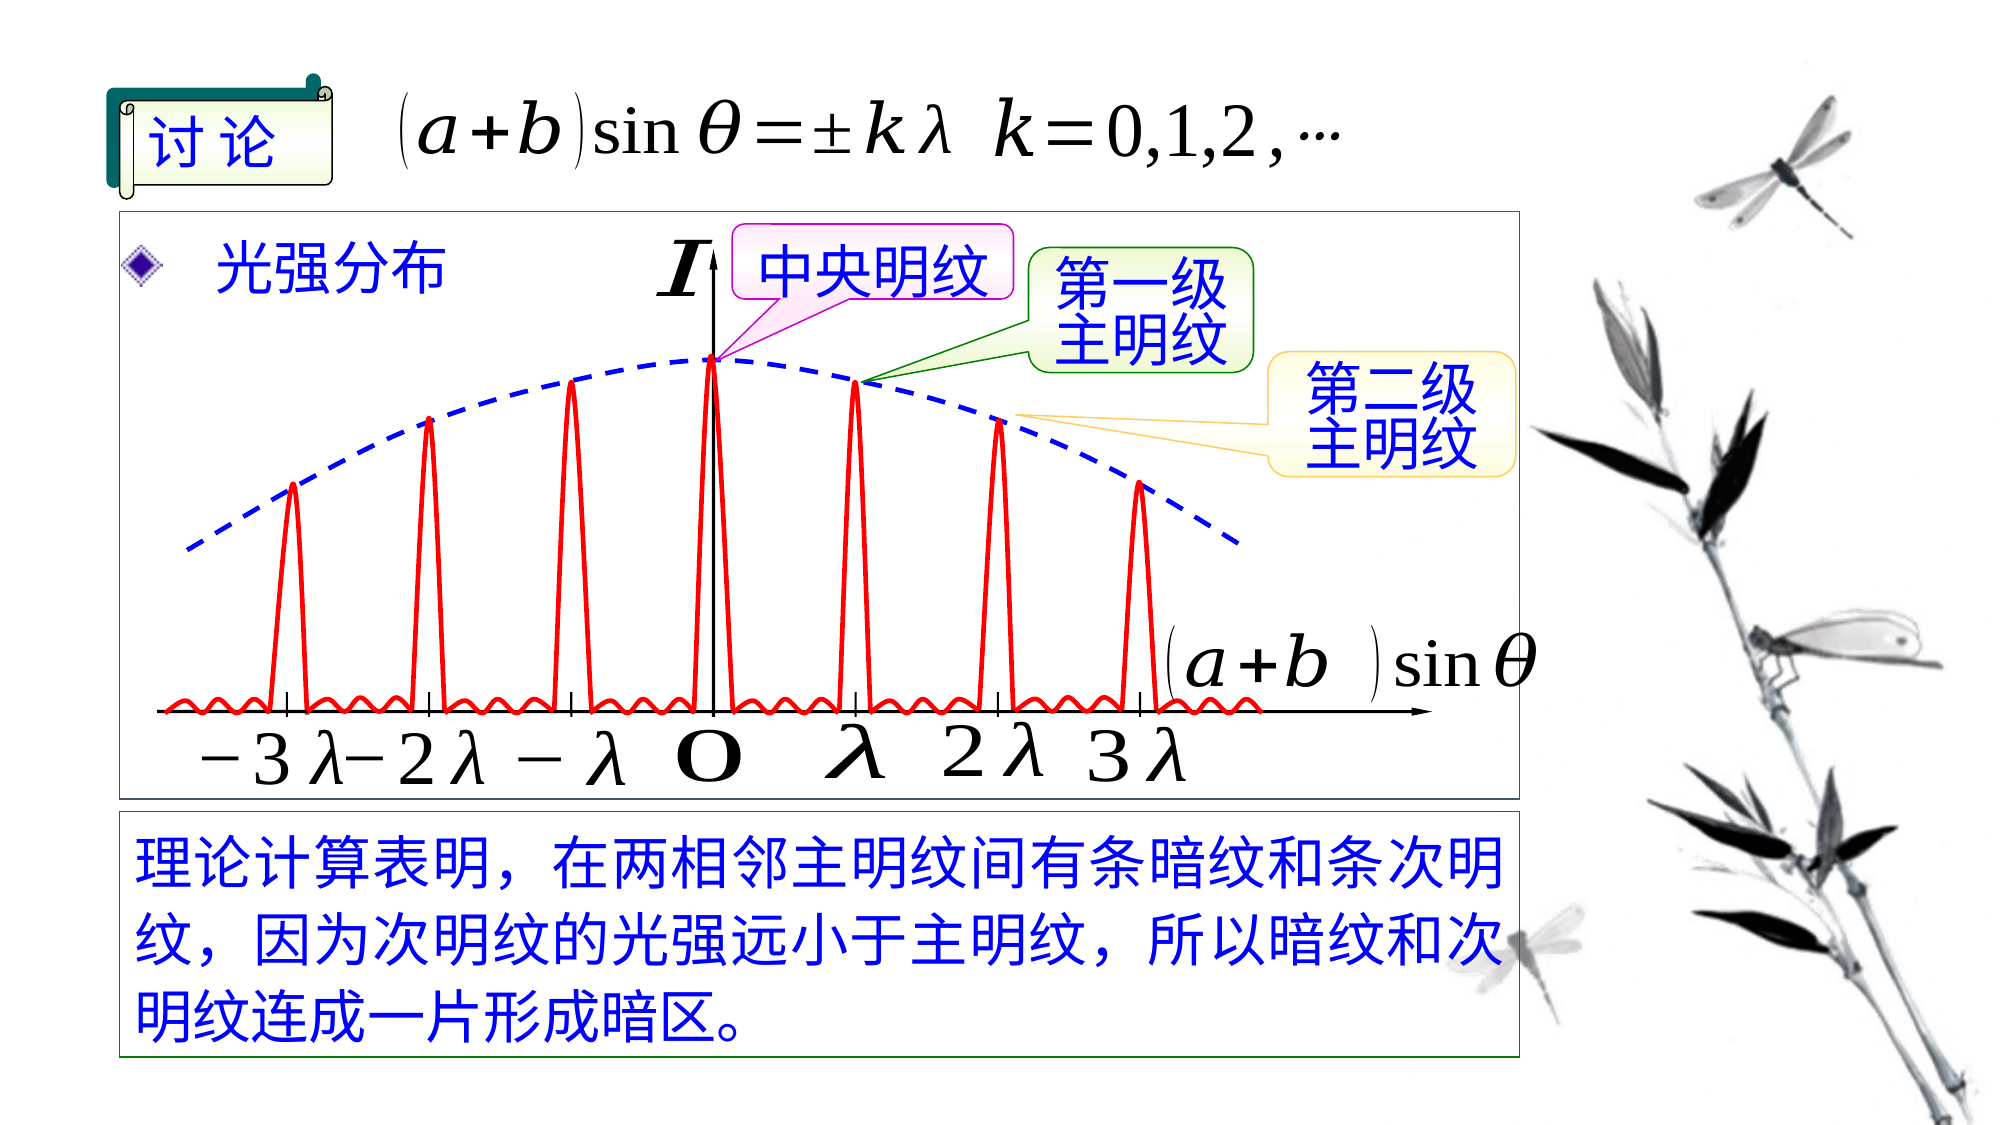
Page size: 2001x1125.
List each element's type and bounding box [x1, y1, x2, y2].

picture [1520, 635, 1528, 658]
text_box [107, 211, 1520, 799]
picture [1520, 661, 1526, 677]
picture [1376, 61, 2000, 1125]
picture [1376, 812, 1519, 1056]
text_box [119, 86, 333, 200]
